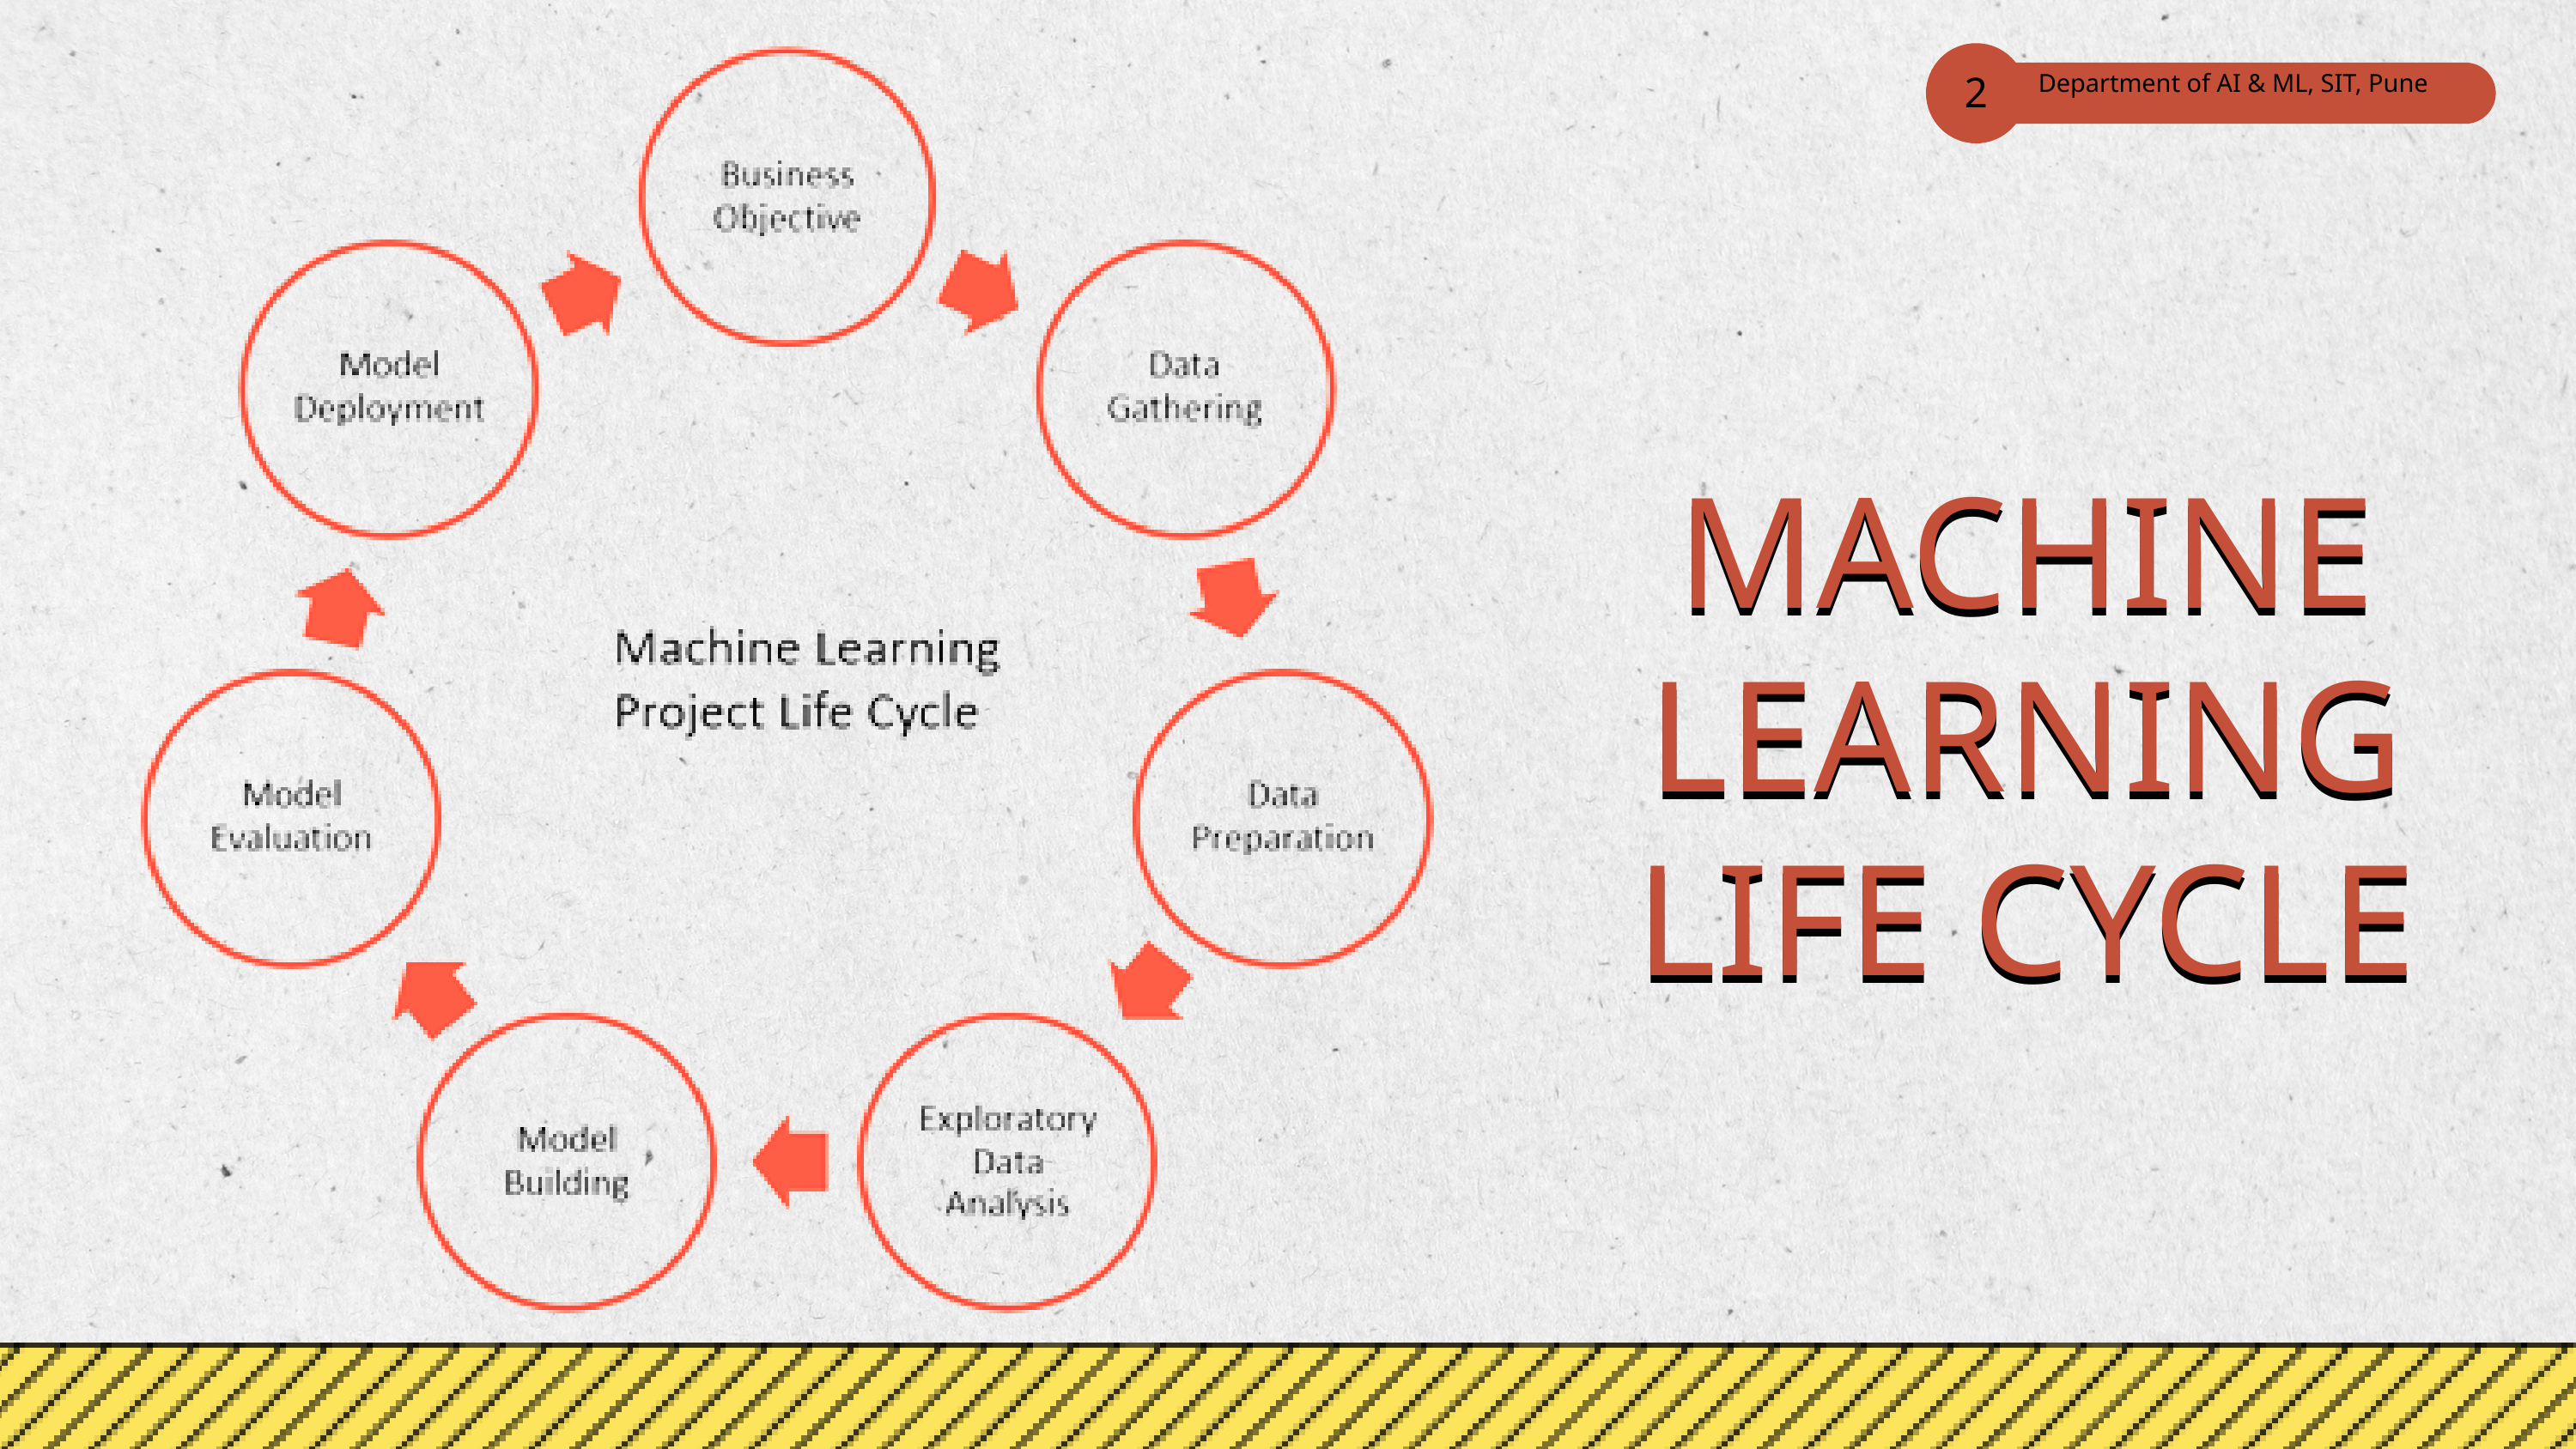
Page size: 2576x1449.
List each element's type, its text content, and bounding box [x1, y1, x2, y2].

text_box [2031, 62, 2496, 124]
text_box MACHINE LEARNING LIFE CYCLE [1581, 1007, 2549, 1014]
text_box [0, 1343, 2576, 1449]
text_box [48, 43, 1581, 1372]
text_box [0, 0, 2576, 1343]
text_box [1925, 42, 2026, 144]
text_box MACHINE LEARNING LIFE CYCLE [1504, 455, 2549, 1007]
